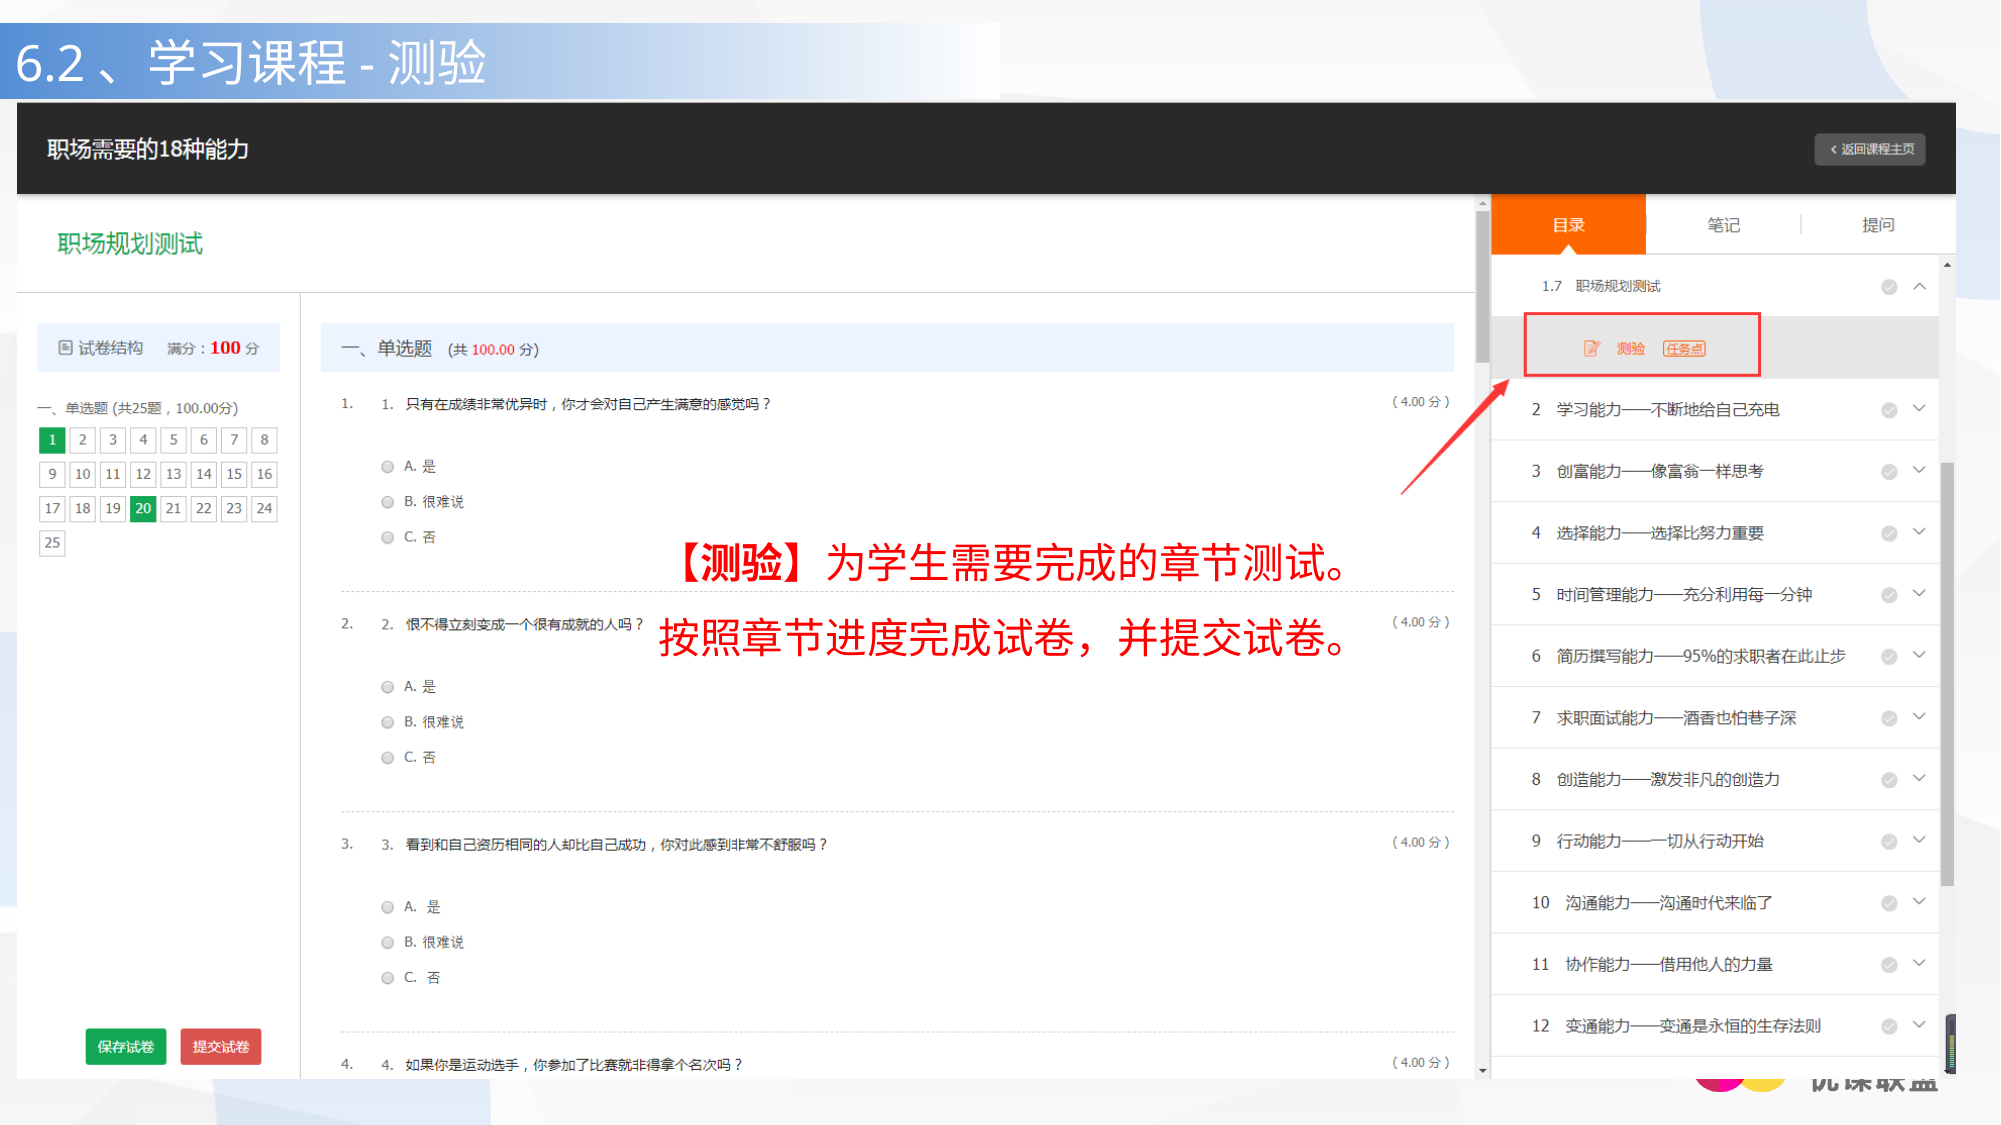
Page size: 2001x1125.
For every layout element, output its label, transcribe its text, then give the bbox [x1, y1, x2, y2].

text_box 6.2、学习课程-测验 [0, 23, 1000, 99]
picture [0, 0, 2000, 1125]
